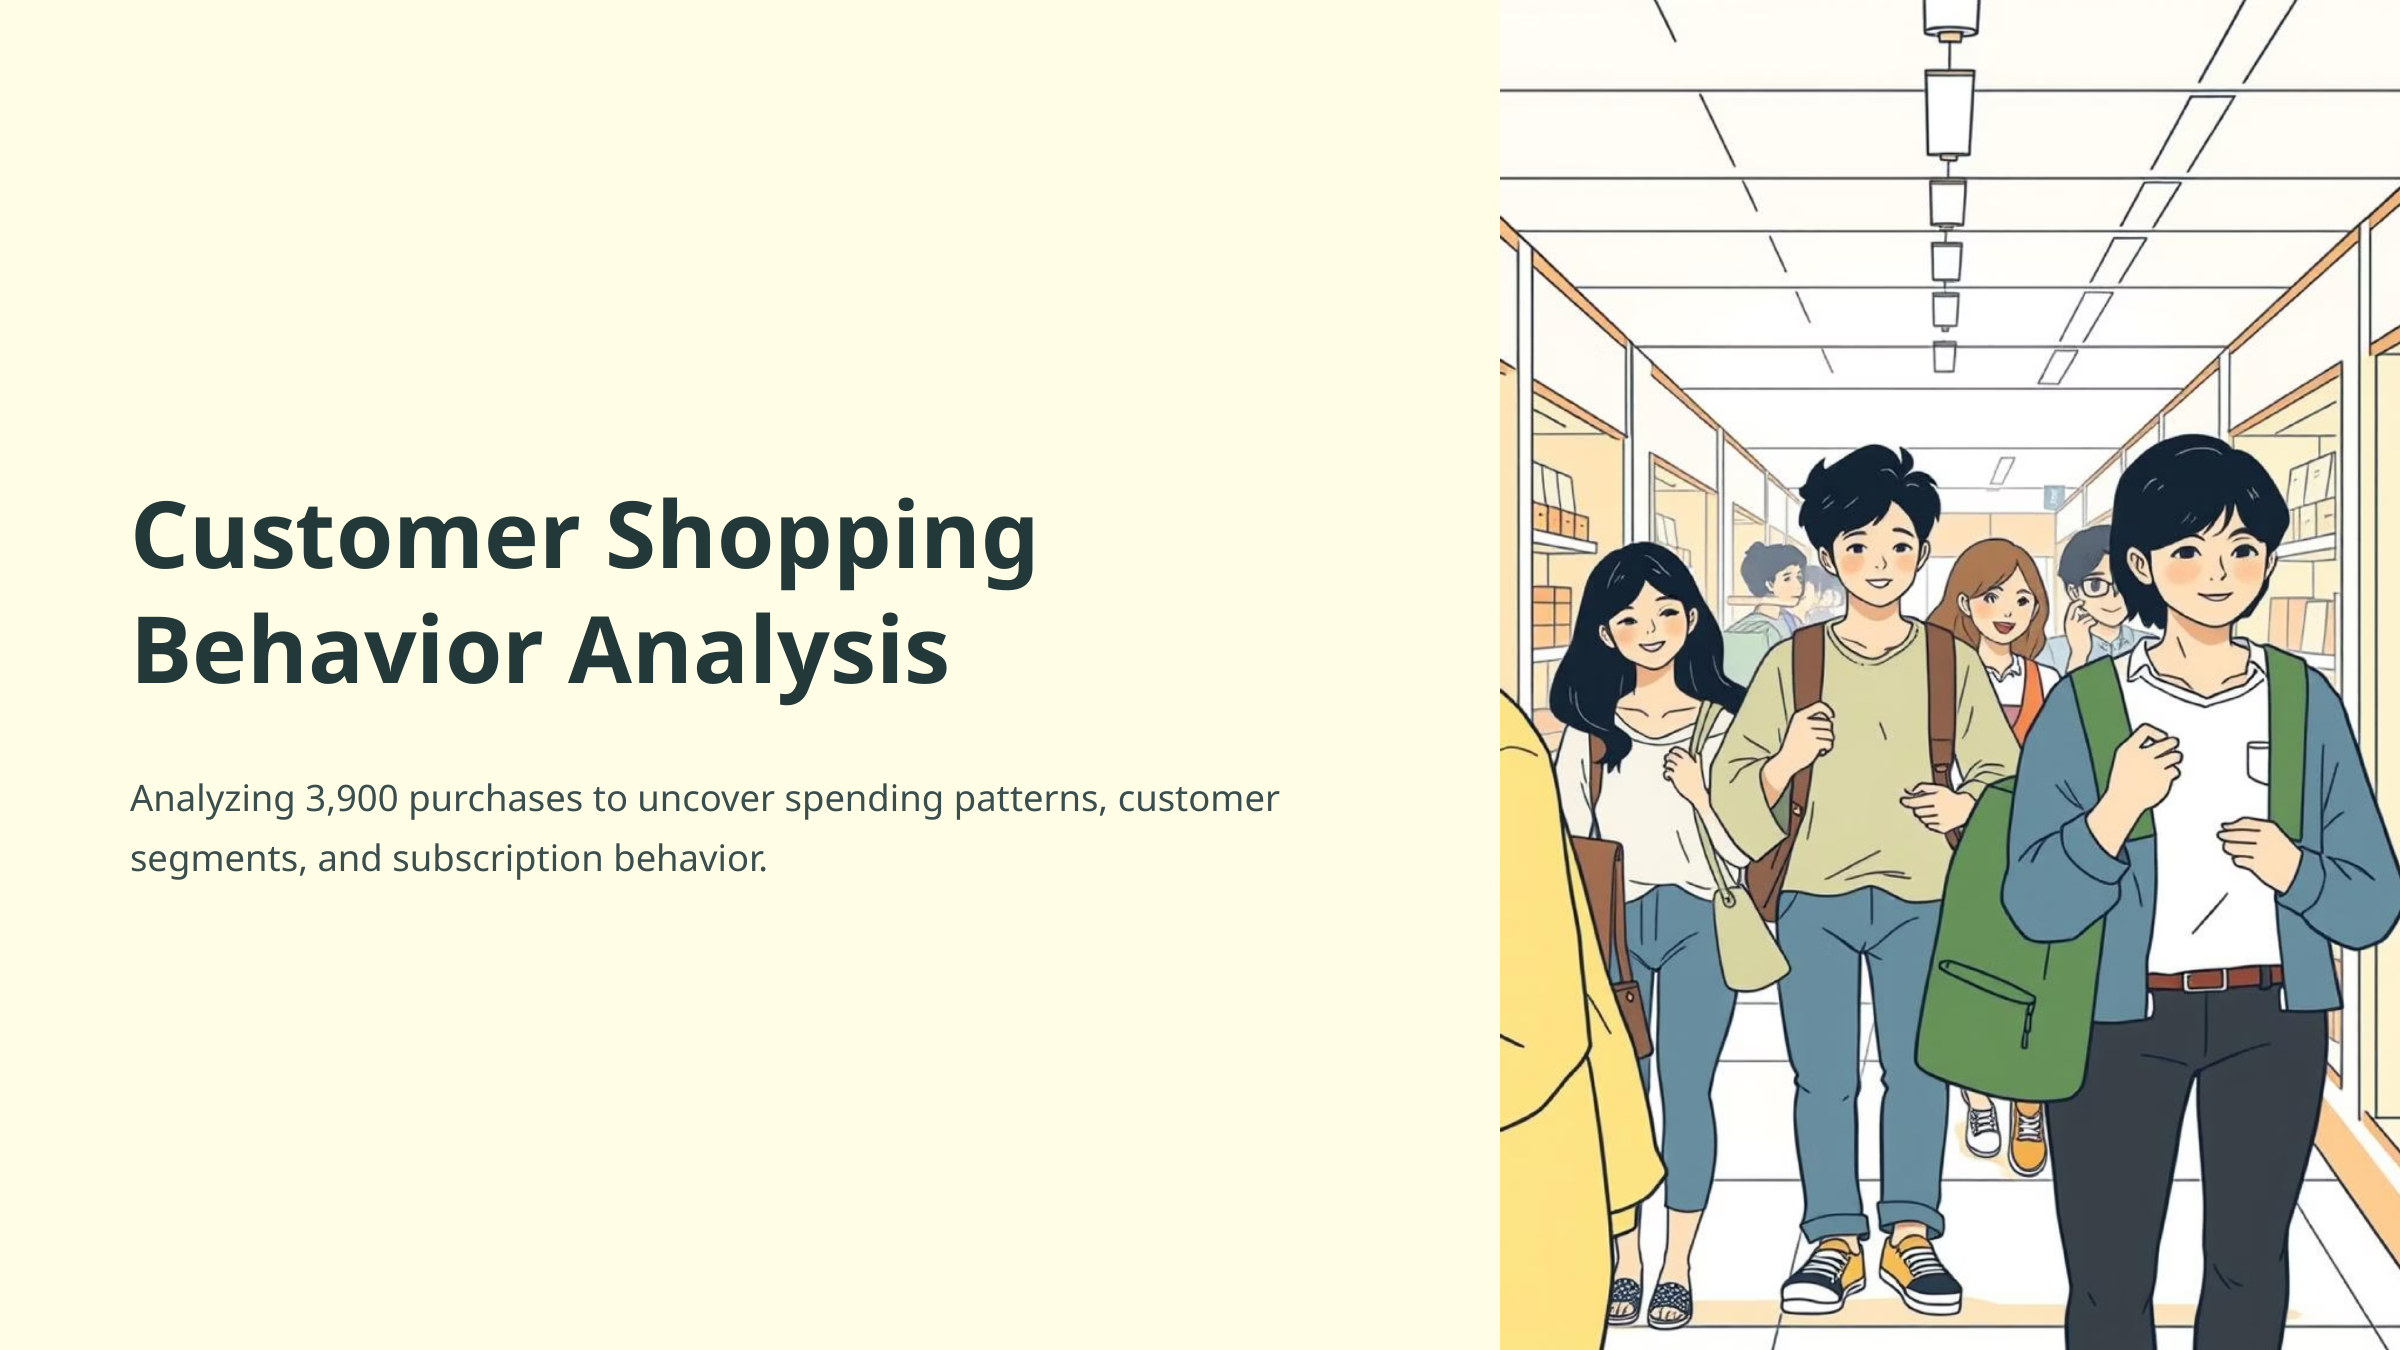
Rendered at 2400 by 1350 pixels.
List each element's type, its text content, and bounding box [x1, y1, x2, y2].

text_box Analyzing 3,900 purchases to uncover spending patterns, customer segments, and subscription behavior. [130, 759, 1370, 879]
text_box Customer Shopping Behavior Analysis [130, 471, 1370, 704]
picture [1499, 0, 2400, 1350]
